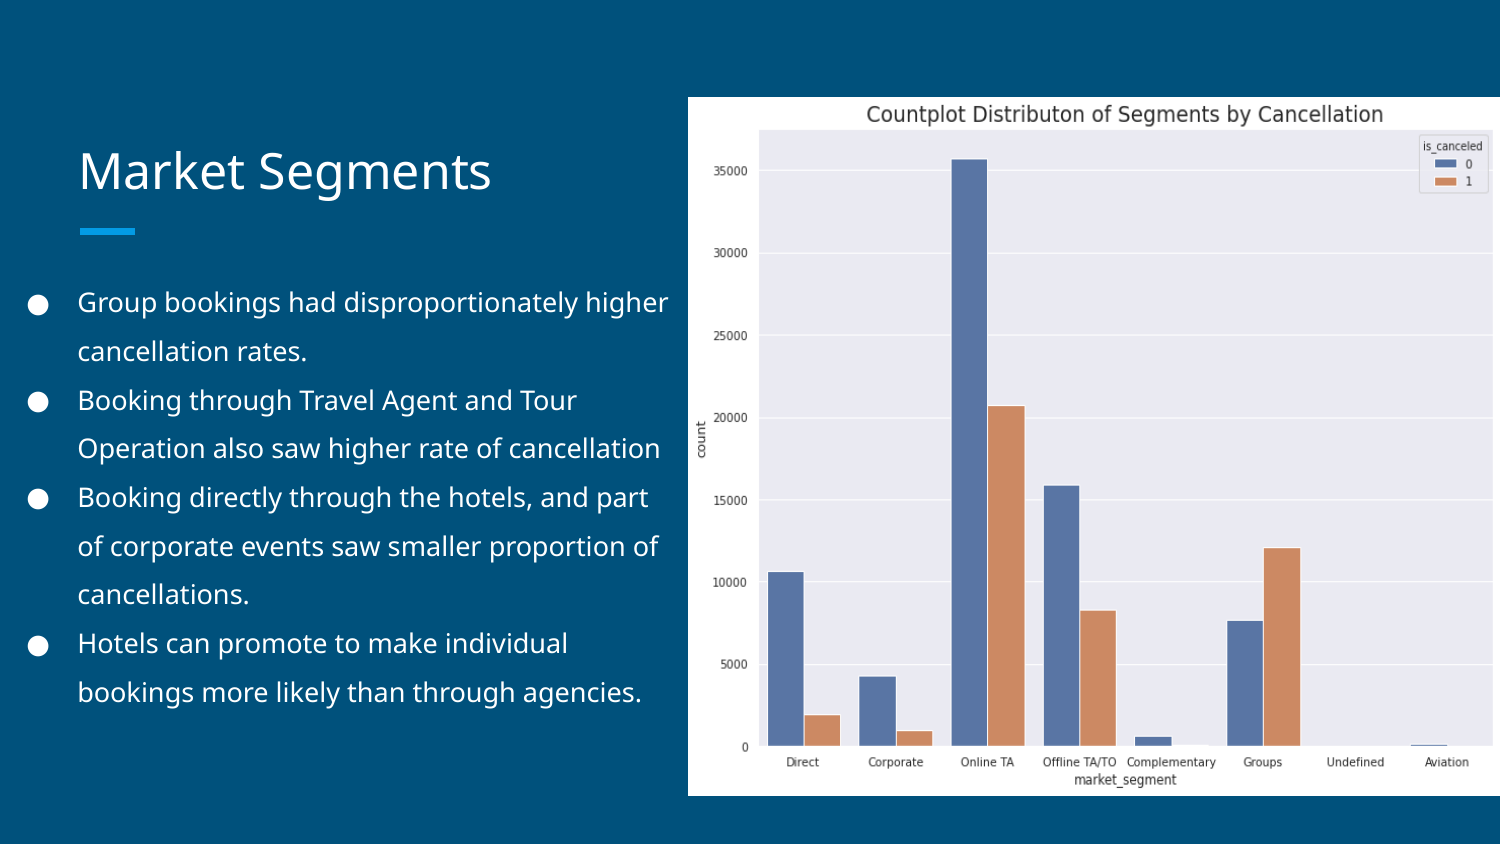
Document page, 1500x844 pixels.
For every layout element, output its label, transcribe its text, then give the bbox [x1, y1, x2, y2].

list Group bookings had disproportionately higher cancellation rates. Booking through Travel Agent and Tour Operation also saw higher rate of cancellation Booking directly through the hotels, and part of corporate events saw smaller proportion of cancellations. Hotels can promote to make individual bookings more likely than through agencies. [0, 254, 683, 796]
title Market Segments [63, 91, 525, 216]
picture [689, 98, 1500, 795]
